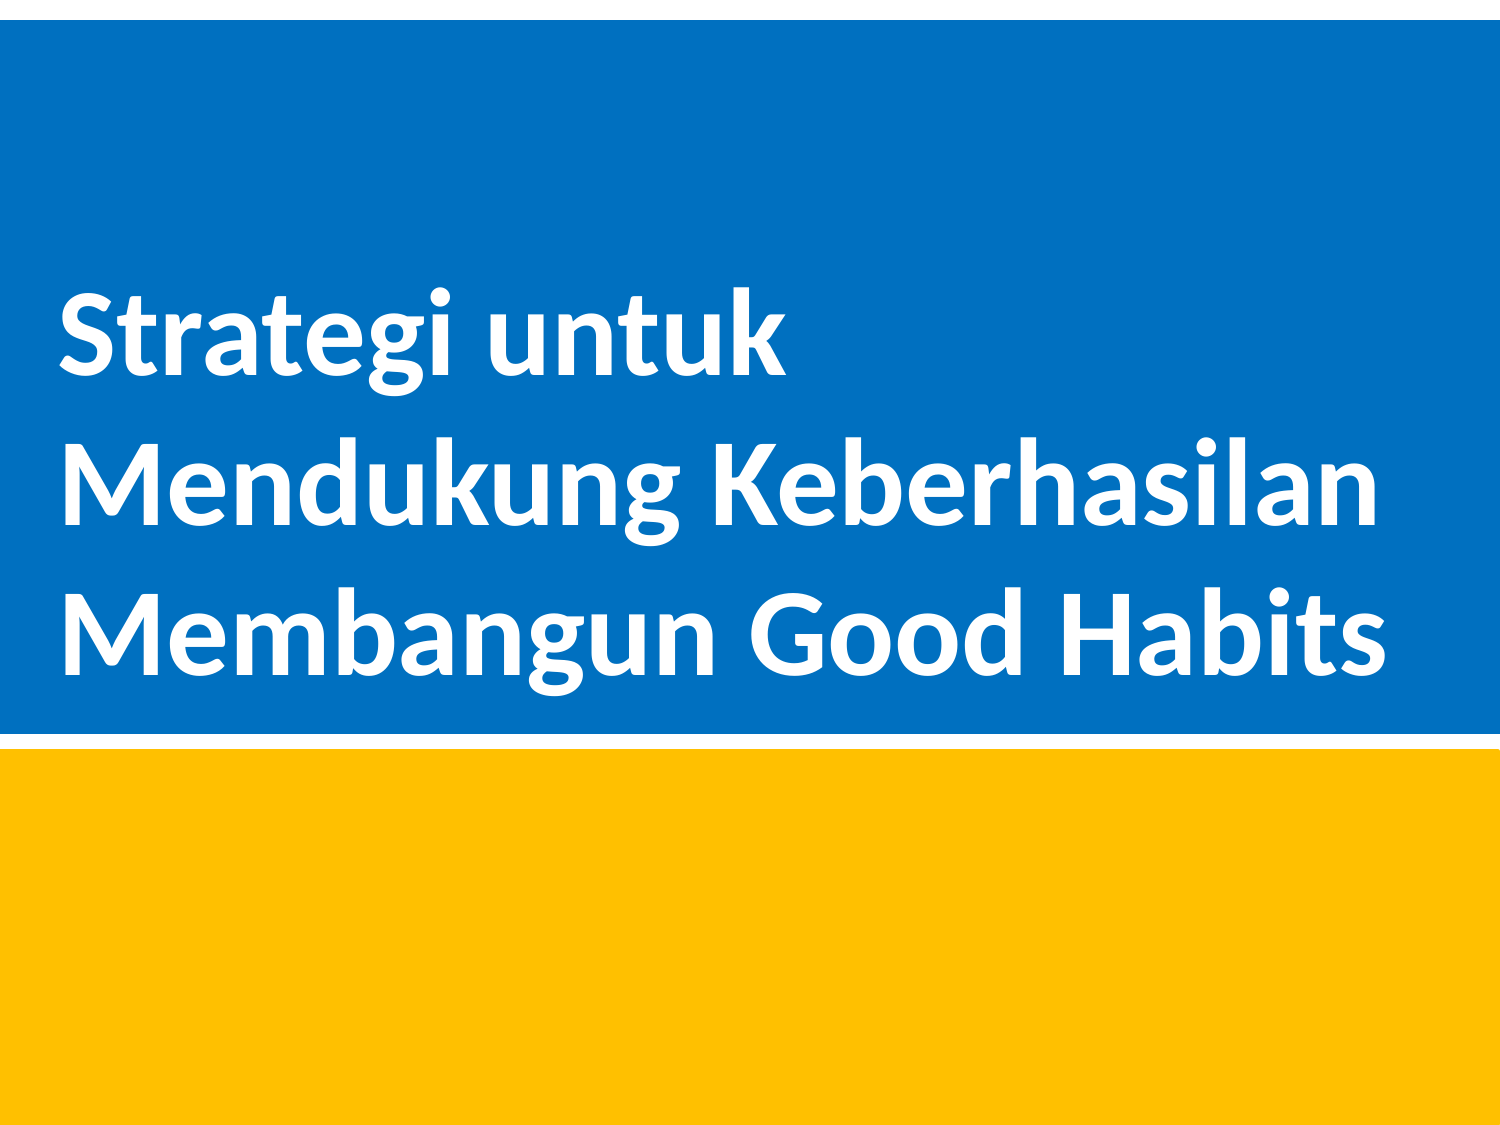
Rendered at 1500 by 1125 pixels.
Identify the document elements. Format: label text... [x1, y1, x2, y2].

text_box Strategi untuk Mendukung Keberhasilan Membangun Good Habits [42, 243, 1454, 709]
text_box [0, 20, 1500, 734]
text_box [0, 749, 1500, 1125]
